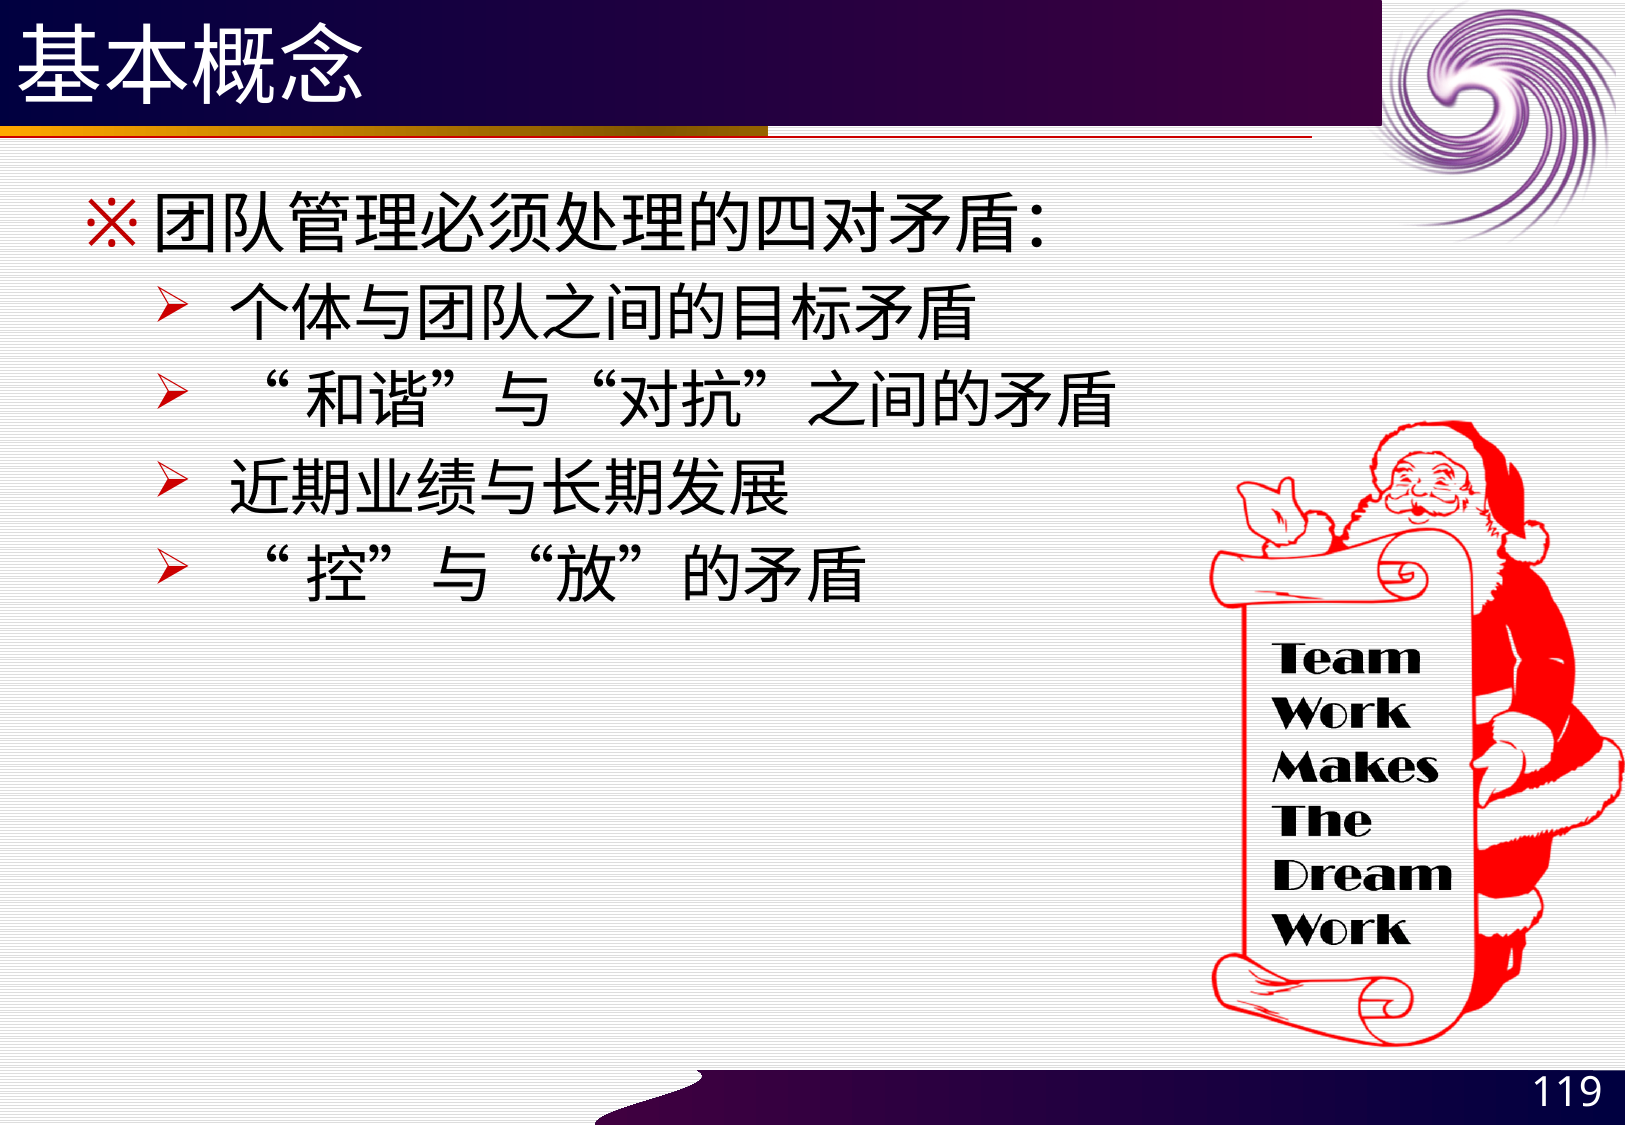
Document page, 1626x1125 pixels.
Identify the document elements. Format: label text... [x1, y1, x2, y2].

list 团队管理必须处理的四对矛盾： 个体与团队之间的目标矛盾 “和谐”与“对抗”之间的矛盾 近期业绩与长期发展 “控”与“放”的矛盾 [56, 172, 1569, 1048]
slide_number 119 [1474, 1069, 1619, 1125]
picture [1362, 0, 1616, 244]
picture [1209, 420, 1625, 1047]
title 基本概念 [0, 0, 1382, 126]
